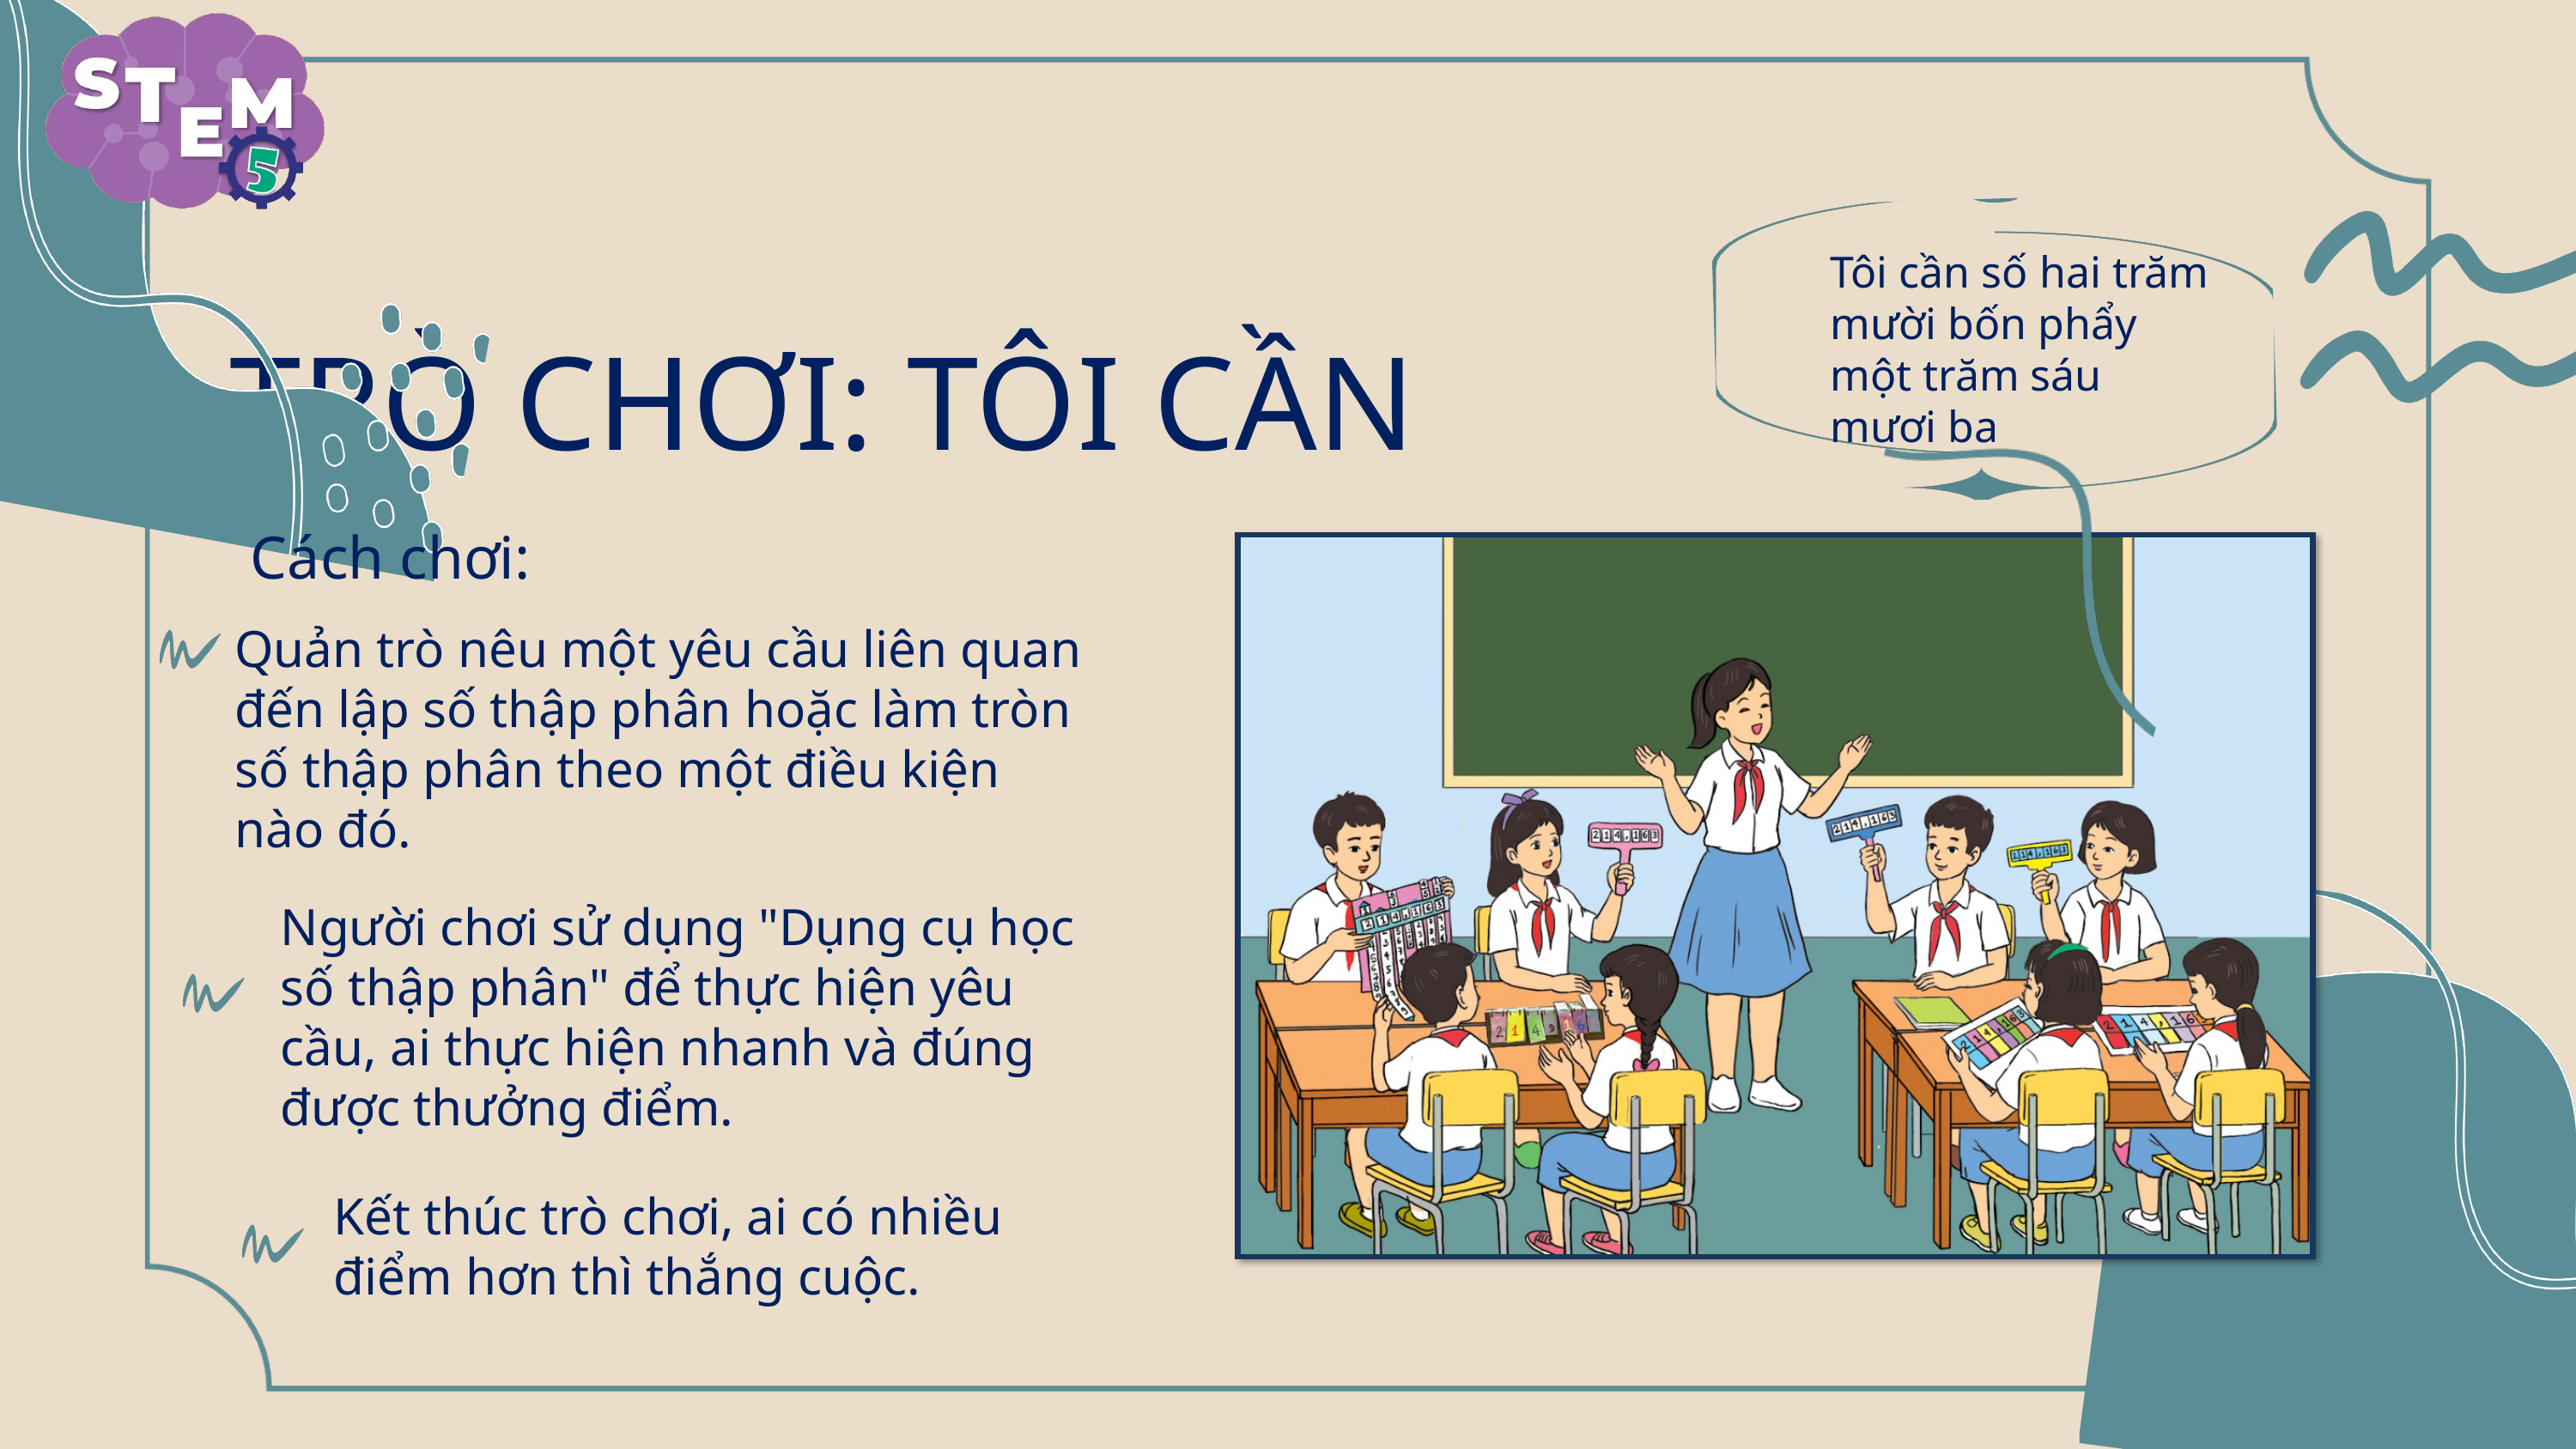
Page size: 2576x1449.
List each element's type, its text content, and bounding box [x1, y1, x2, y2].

text_box Kết thúc trò chơi, ai có nhiều điểm hơn thì thắng cuộc. [333, 1184, 1072, 1305]
text_box [2078, 891, 2576, 1449]
text_box Cách chơi: [250, 508, 677, 591]
text_box [1862, 301, 2249, 536]
text_box TRÒ CHƠI: TÔI CẦN [465, 321, 1619, 476]
text_box [0, 0, 550, 548]
text_box Quản trò nêu một yêu cầu liên quan đến lập số thập phân hoặc làm tròn số thập phân theo một điều kiện nào đó. [234, 617, 1097, 858]
text_box Người chơi sử dụng "Dụng cụ học số thập phân" để thực hiện yêu cầu, ai thực hiện nhanh và đúng được thưởng điểm. [280, 895, 1105, 1137]
picture [42, 10, 335, 217]
text_box Tôi cần số hai trăm mười bốn phẩy một trăm sáu mươi ba [1830, 245, 2214, 452]
text_box [241, 1223, 304, 1268]
text_box [1710, 190, 2279, 508]
picture [1240, 537, 2311, 1255]
text_box [144, 57, 2432, 1391]
text_box [2300, 208, 2576, 406]
text_box [182, 973, 245, 1018]
text_box [159, 628, 221, 674]
